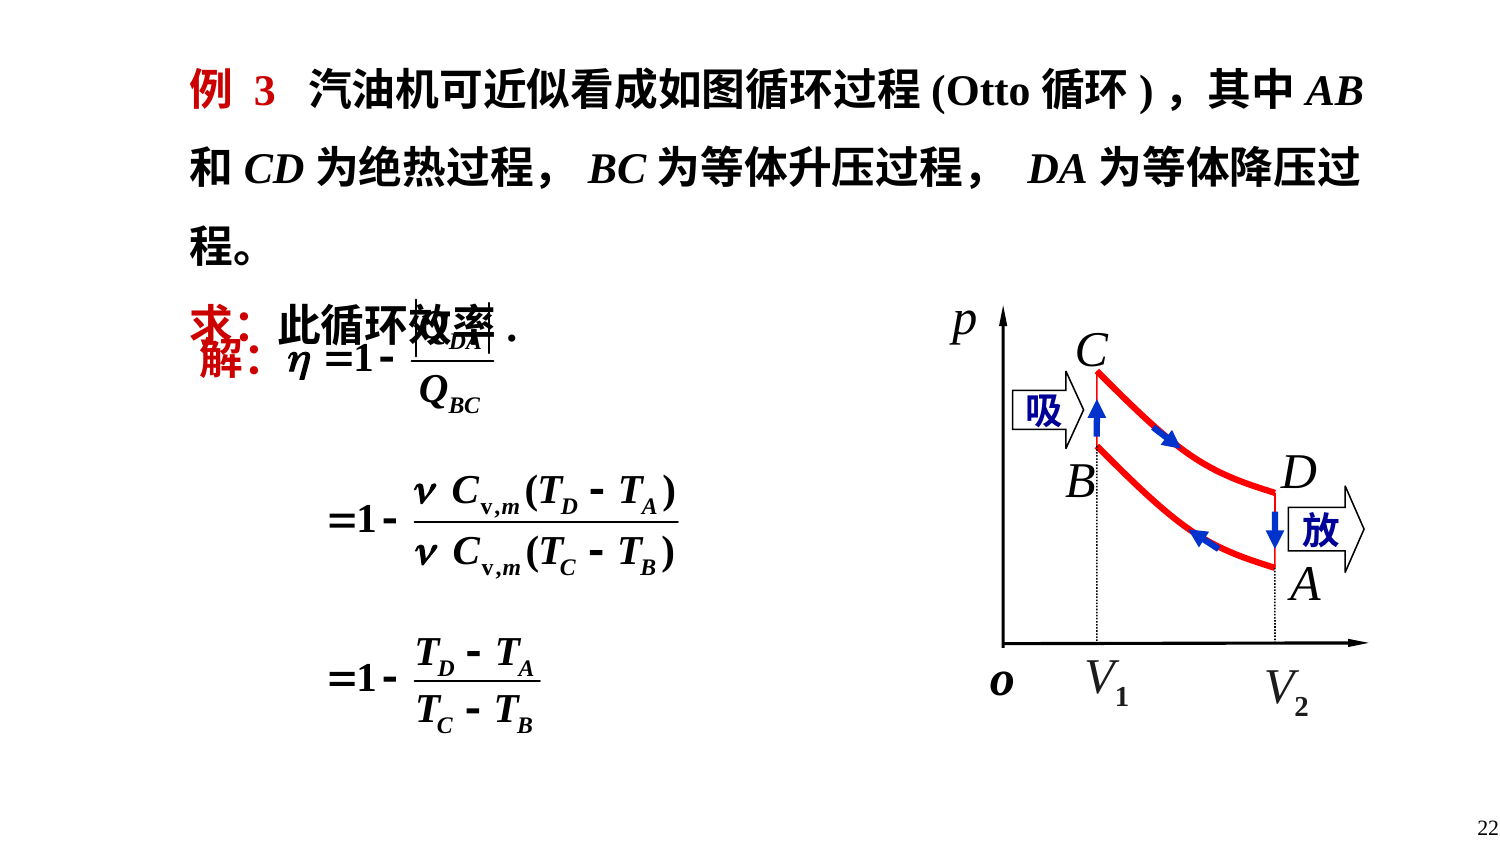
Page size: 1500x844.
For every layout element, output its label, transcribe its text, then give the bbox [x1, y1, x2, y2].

slide_number 22 [1279, 805, 1500, 844]
text_box 例 3 汽油机可近似看成如图循环过程(Otto循环)，其中AB和CD为绝热过程，BC为等体升压过程， DA为等体降压过程。 求：此循环效率. [174, 27, 1414, 358]
text_box 解： [184, 323, 278, 391]
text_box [283, 292, 503, 423]
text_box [937, 276, 1369, 723]
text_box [319, 625, 549, 743]
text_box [319, 460, 686, 588]
